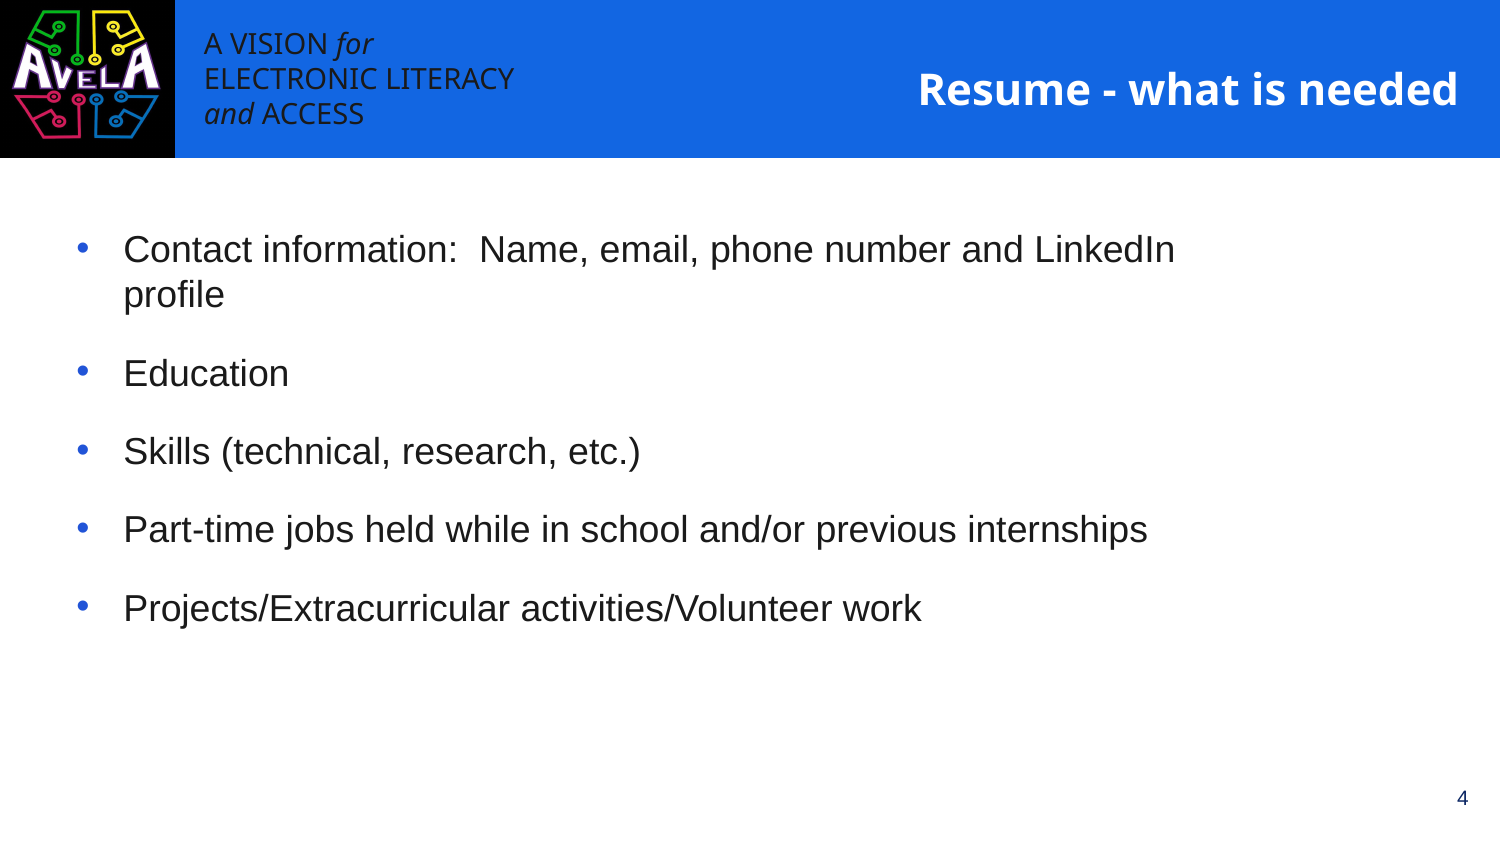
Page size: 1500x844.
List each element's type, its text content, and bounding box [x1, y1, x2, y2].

list Contact information: Name, email, phone number and LinkedIn profile Education Skills (technical, research, etc.) Part-time jobs held while in school and/or previous internships Projects/Extracurricular activities/Volunteer work [61, 210, 1283, 822]
picture [0, 0, 175, 158]
slide_number ‹#› [1389, 764, 1480, 830]
title Resume - what is needed [594, 29, 1471, 126]
